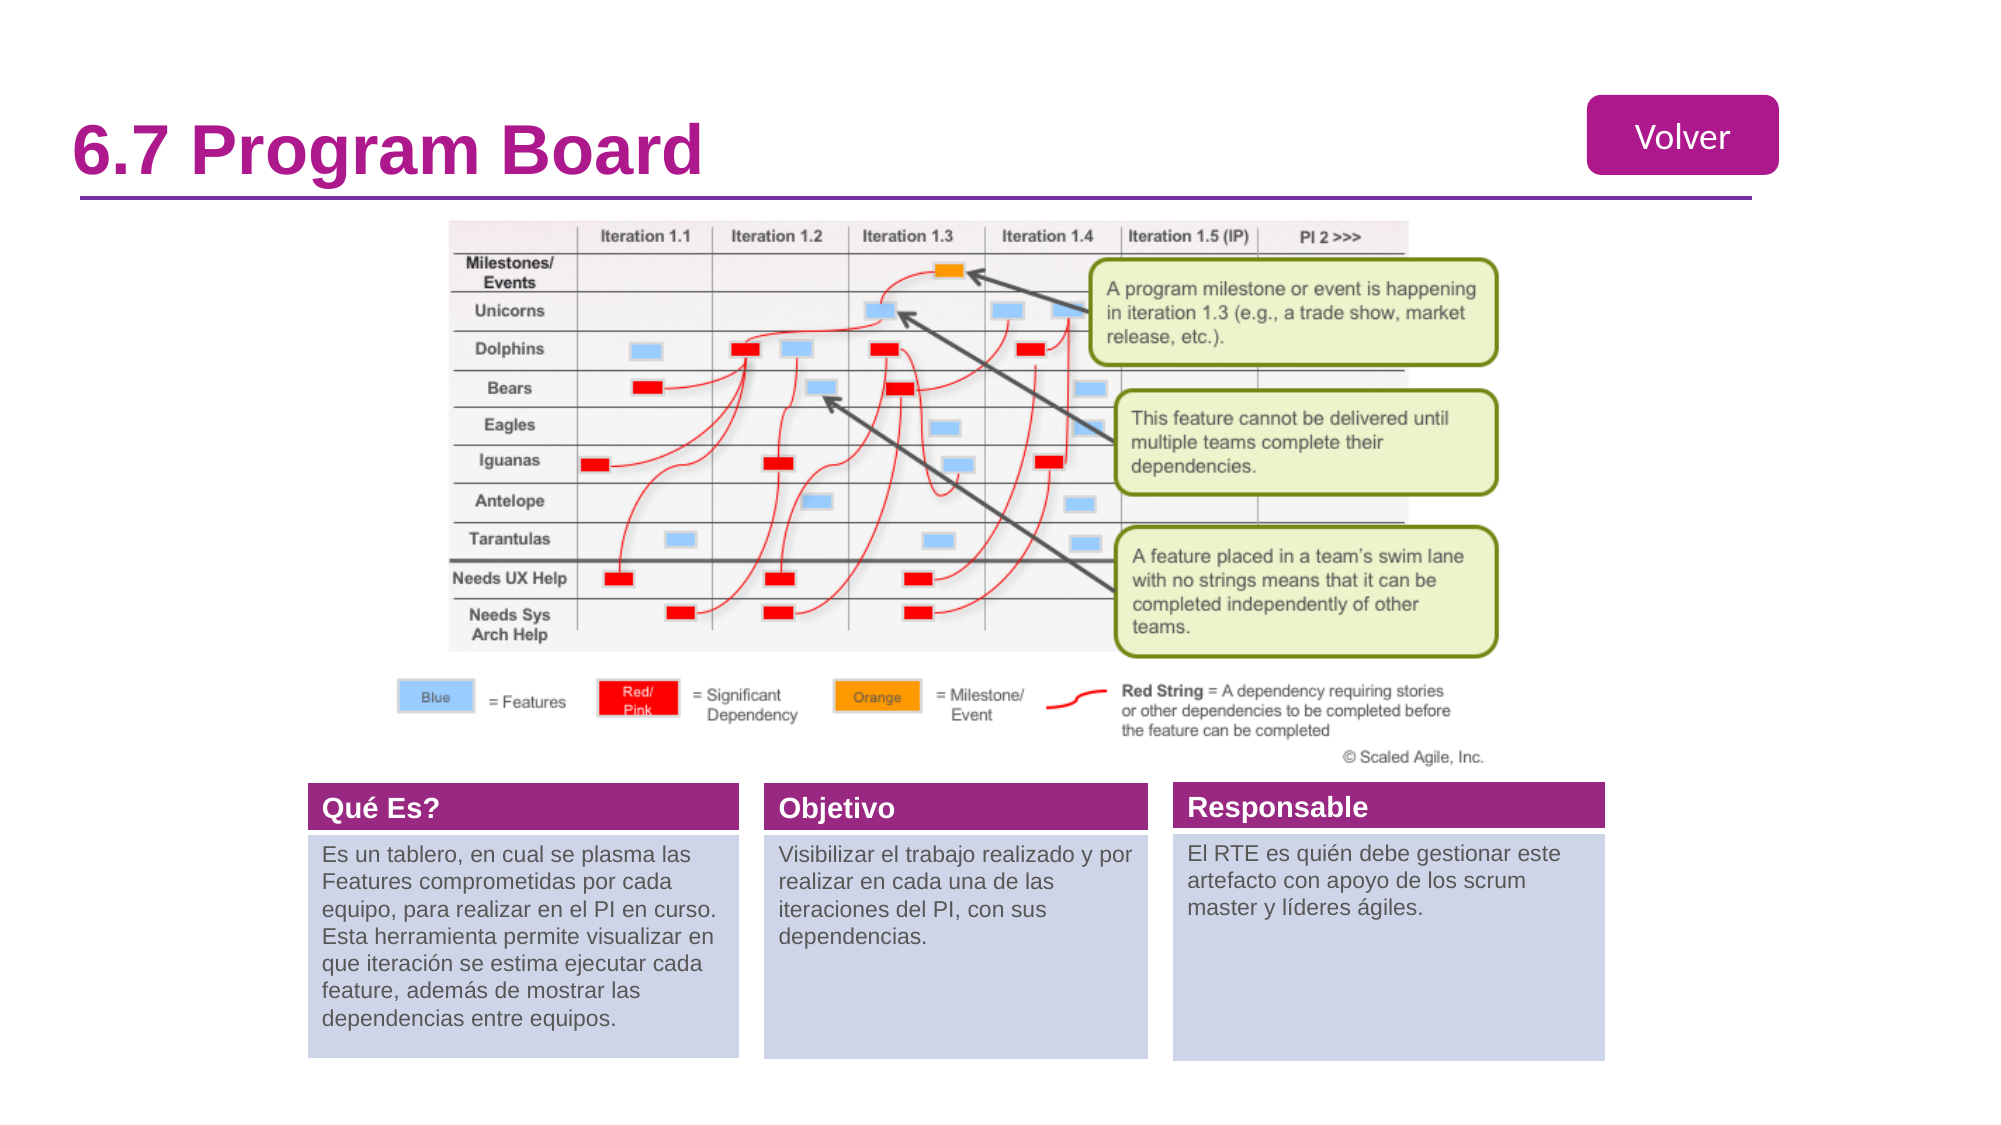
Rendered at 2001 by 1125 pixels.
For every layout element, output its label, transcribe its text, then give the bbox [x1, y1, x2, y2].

table_header Objetivo [764, 783, 1148, 830]
picture [390, 211, 1523, 770]
table_header Qué Es? [308, 783, 739, 830]
table_cell El RTE es quién debe gestionar este artefacto con apoyo de los scrum master y líderes ágiles. [1173, 834, 1605, 1061]
table_cell Es un tablero, en cual se plasma las Features comprometidas por cada equipo, para realizar en el PI en curso. Esta herramienta permite visualizar en que iteración se estima ejecutar cada feature, además de mostrar las dependencias entre equipos. [308, 835, 739, 1058]
table_header Responsable [1173, 782, 1605, 828]
text_box 6.7 Program Board [57, 105, 1807, 198]
text_box Volver [1586, 94, 1779, 175]
table_cell Visibilizar el trabajo realizado y por realizar en cada una de las iteraciones del PI, con sus dependencias. [764, 835, 1148, 1059]
